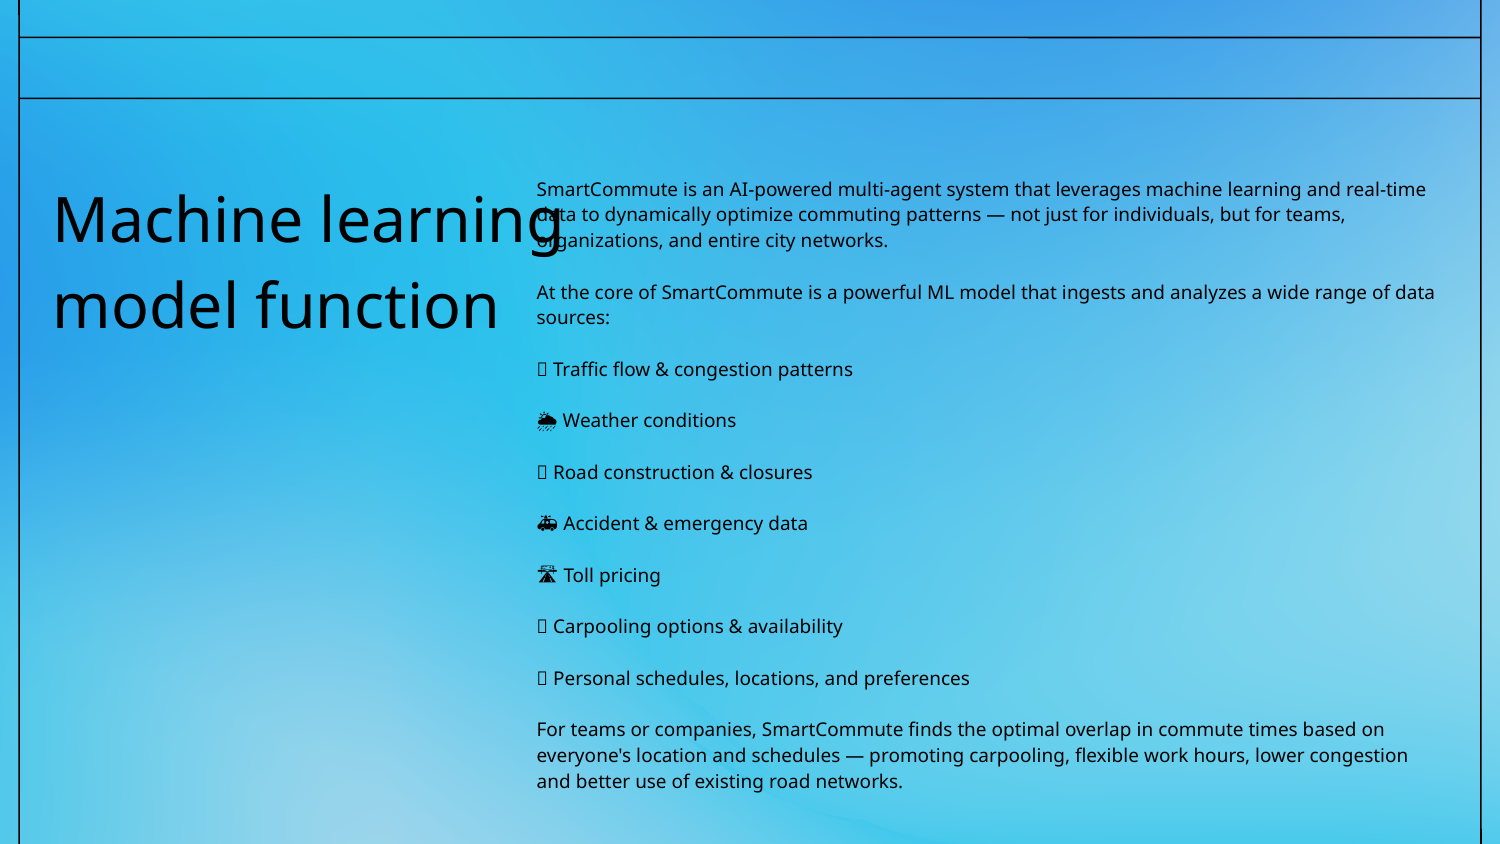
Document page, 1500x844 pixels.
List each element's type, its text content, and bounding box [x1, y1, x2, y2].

title Machine learning model function [37, 160, 521, 419]
list SmartCommute is an AI-powered multi-agent system that leverages machine learning and real-time data to dynamically optimize commuting patterns — not just for individuals, but for teams, organizations, and entire city networks. At the core of SmartCommute is a powerful ML model that ingests and analyzes a wide range of data sources: 📍 Traffic flow & congestion patterns 🌦️ Weather conditions 🚧 Road construction & closures 🚑 Accident & emergency data 🛣️ Toll pricing 👥 Carpooling options & availability 👤 Personal schedules, locations, and preferences For teams or companies, SmartCommute finds the optimal overlap in commute times based on everyone's location and schedules — promoting carpooling, flexible work hours, lower congestion and better use of existing road networks. [521, 160, 1463, 814]
